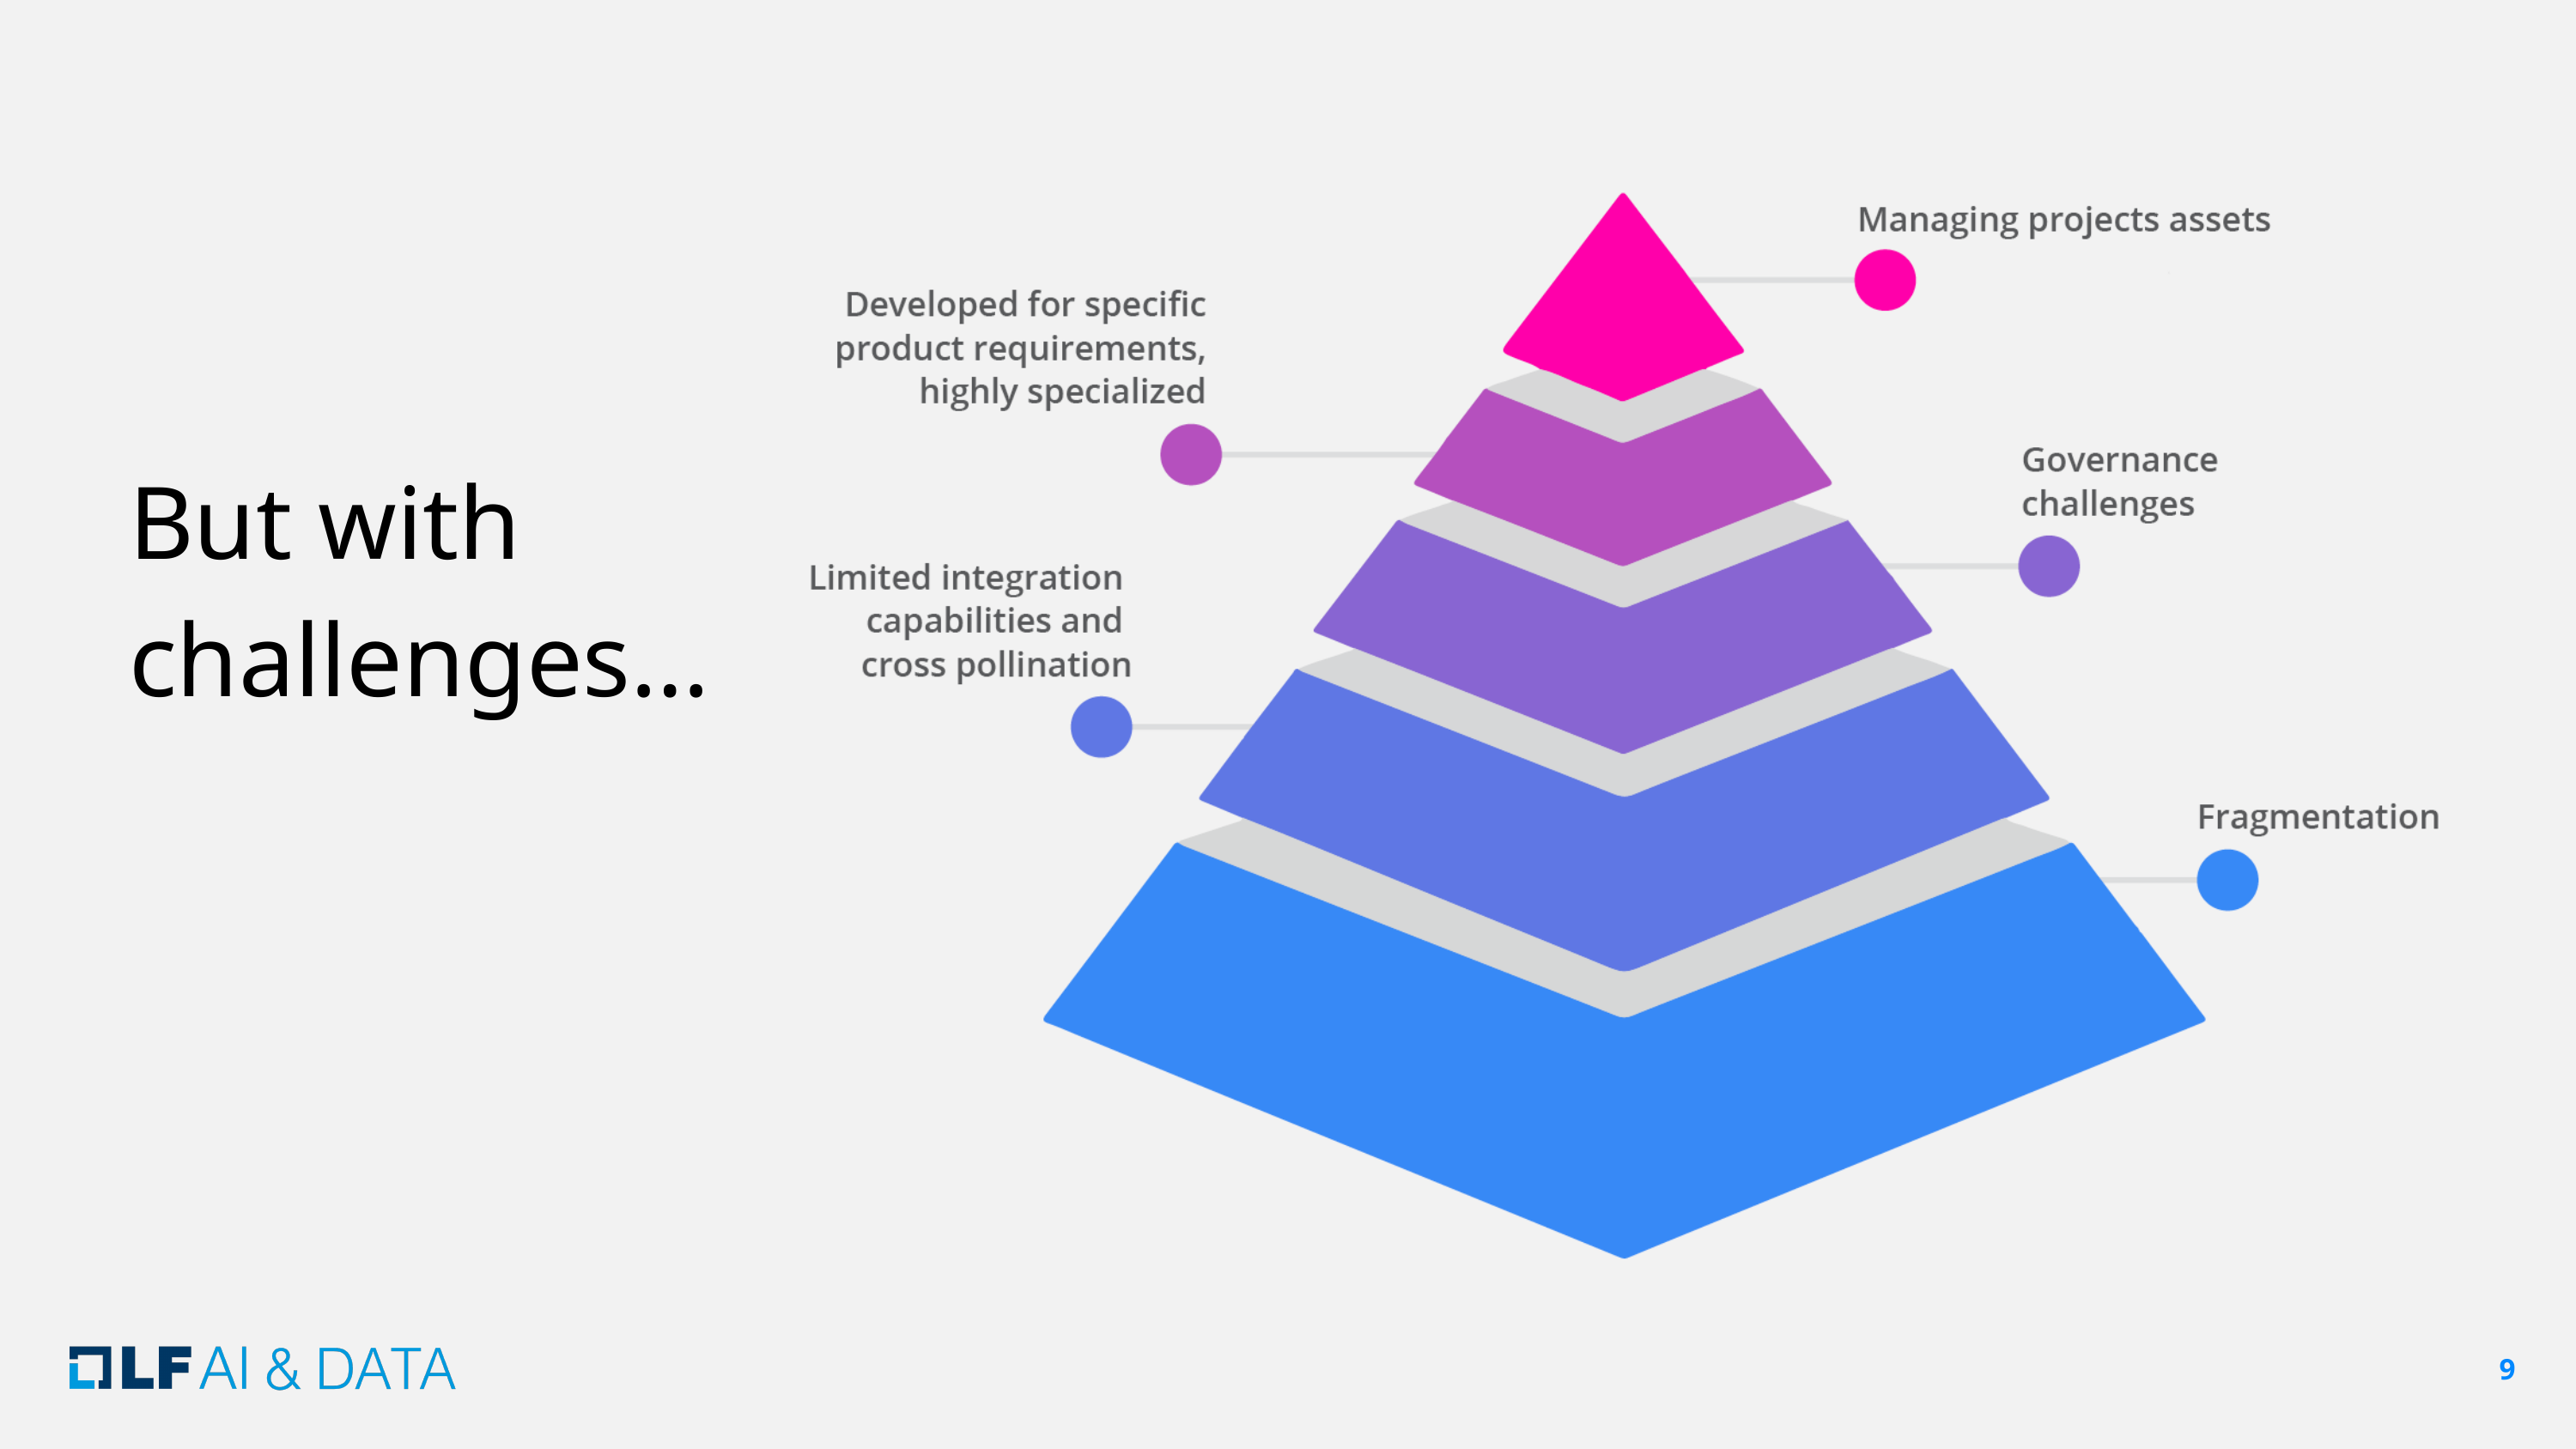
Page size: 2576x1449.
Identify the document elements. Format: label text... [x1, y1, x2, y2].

picture [61, 1341, 461, 1397]
title But with challenges… [129, 197, 750, 980]
picture [755, 124, 2488, 1324]
slide_number ‹#› [2386, 1313, 2542, 1425]
